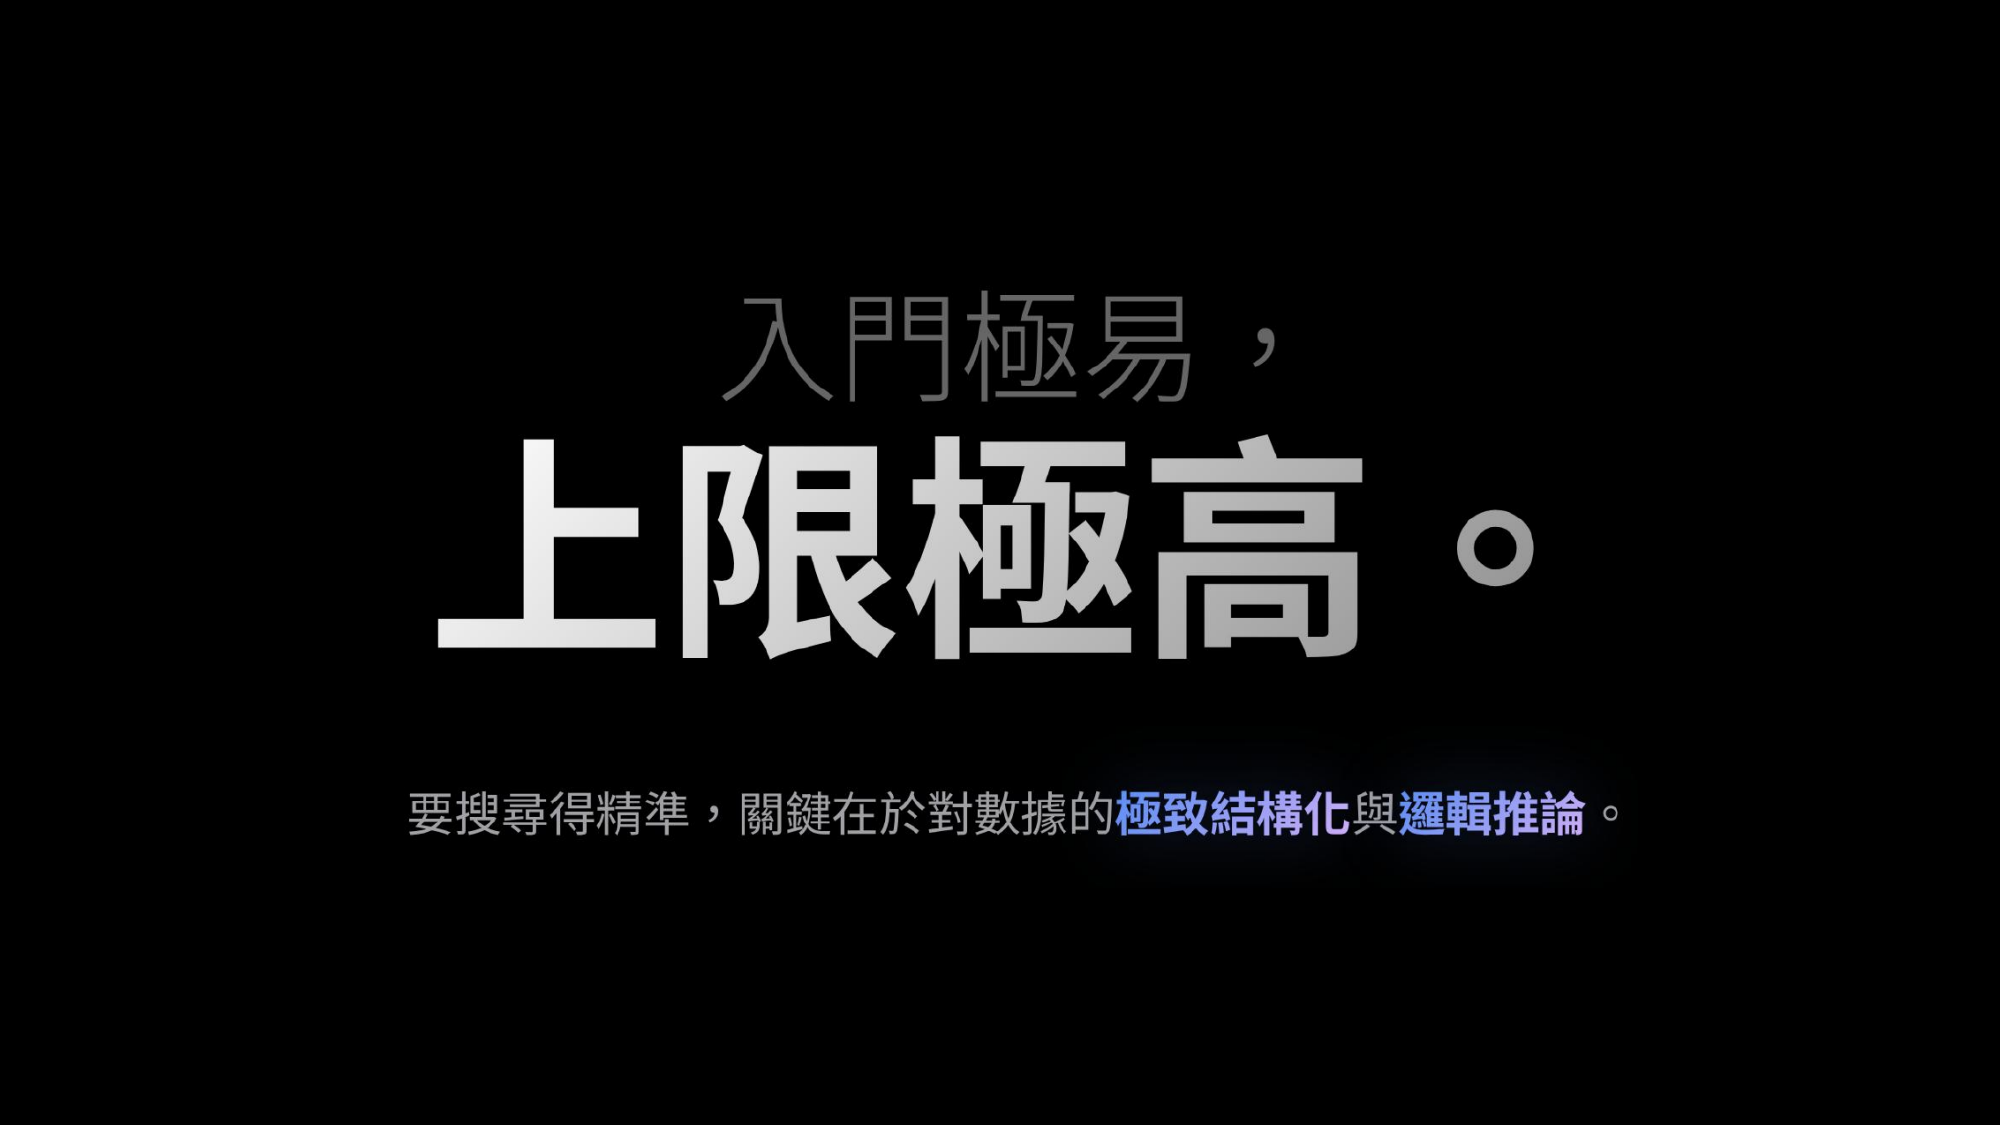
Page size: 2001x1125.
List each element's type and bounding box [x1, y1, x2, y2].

picture [362, 236, 1638, 889]
